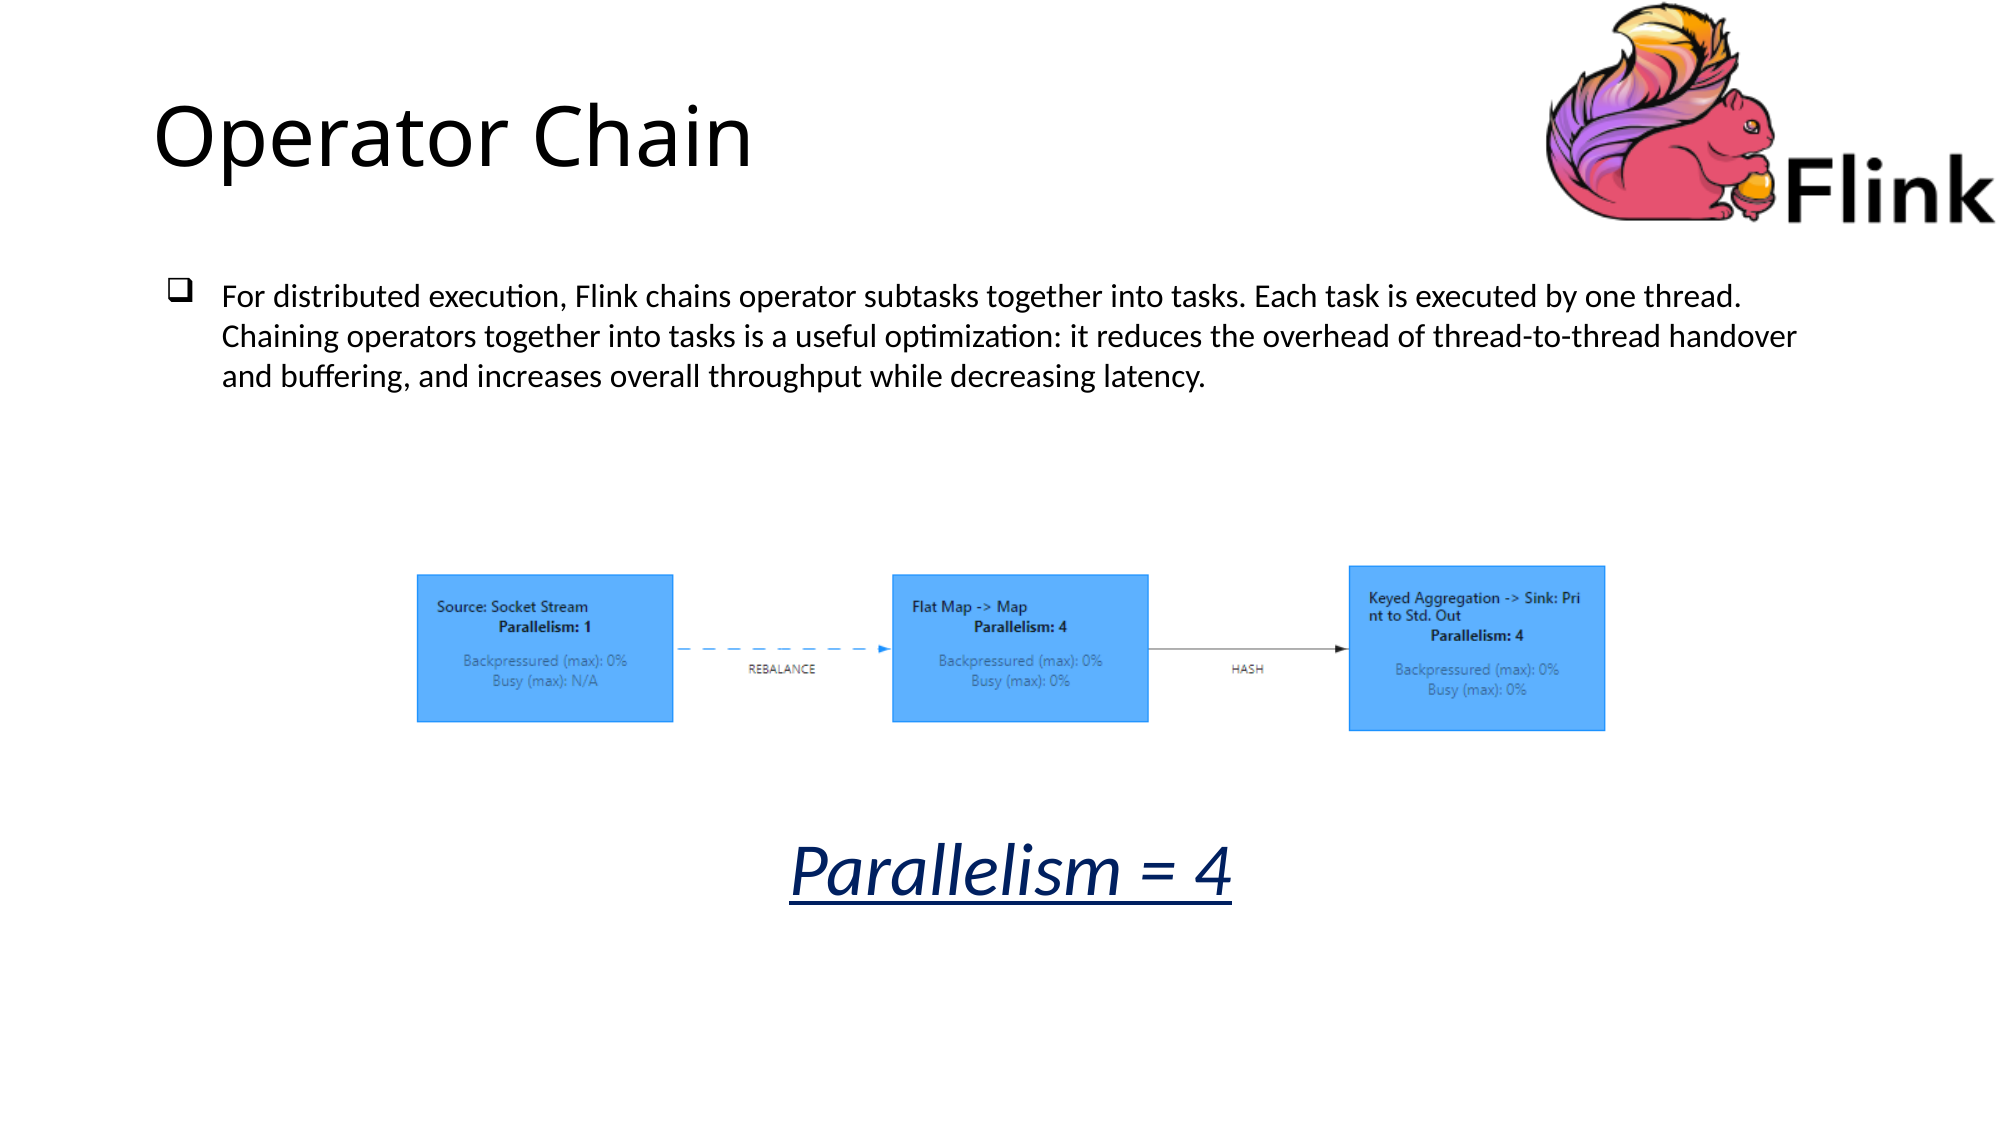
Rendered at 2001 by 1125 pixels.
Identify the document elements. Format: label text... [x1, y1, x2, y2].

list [357, 493, 1643, 819]
text_box Parallelism = 4 [494, 819, 1527, 918]
picture [1545, 0, 2000, 235]
title Operator Chain [137, 59, 1520, 219]
text_box For distributed execution, Flink chains operator subtasks together into tasks. Each task is executed by one thread. Chaining operators together into tasks is a useful optimization: it reduces the overhead of thread-to-thread handover and buffering, and increases overall throughput while decreasing latency. [150, 267, 1852, 1021]
